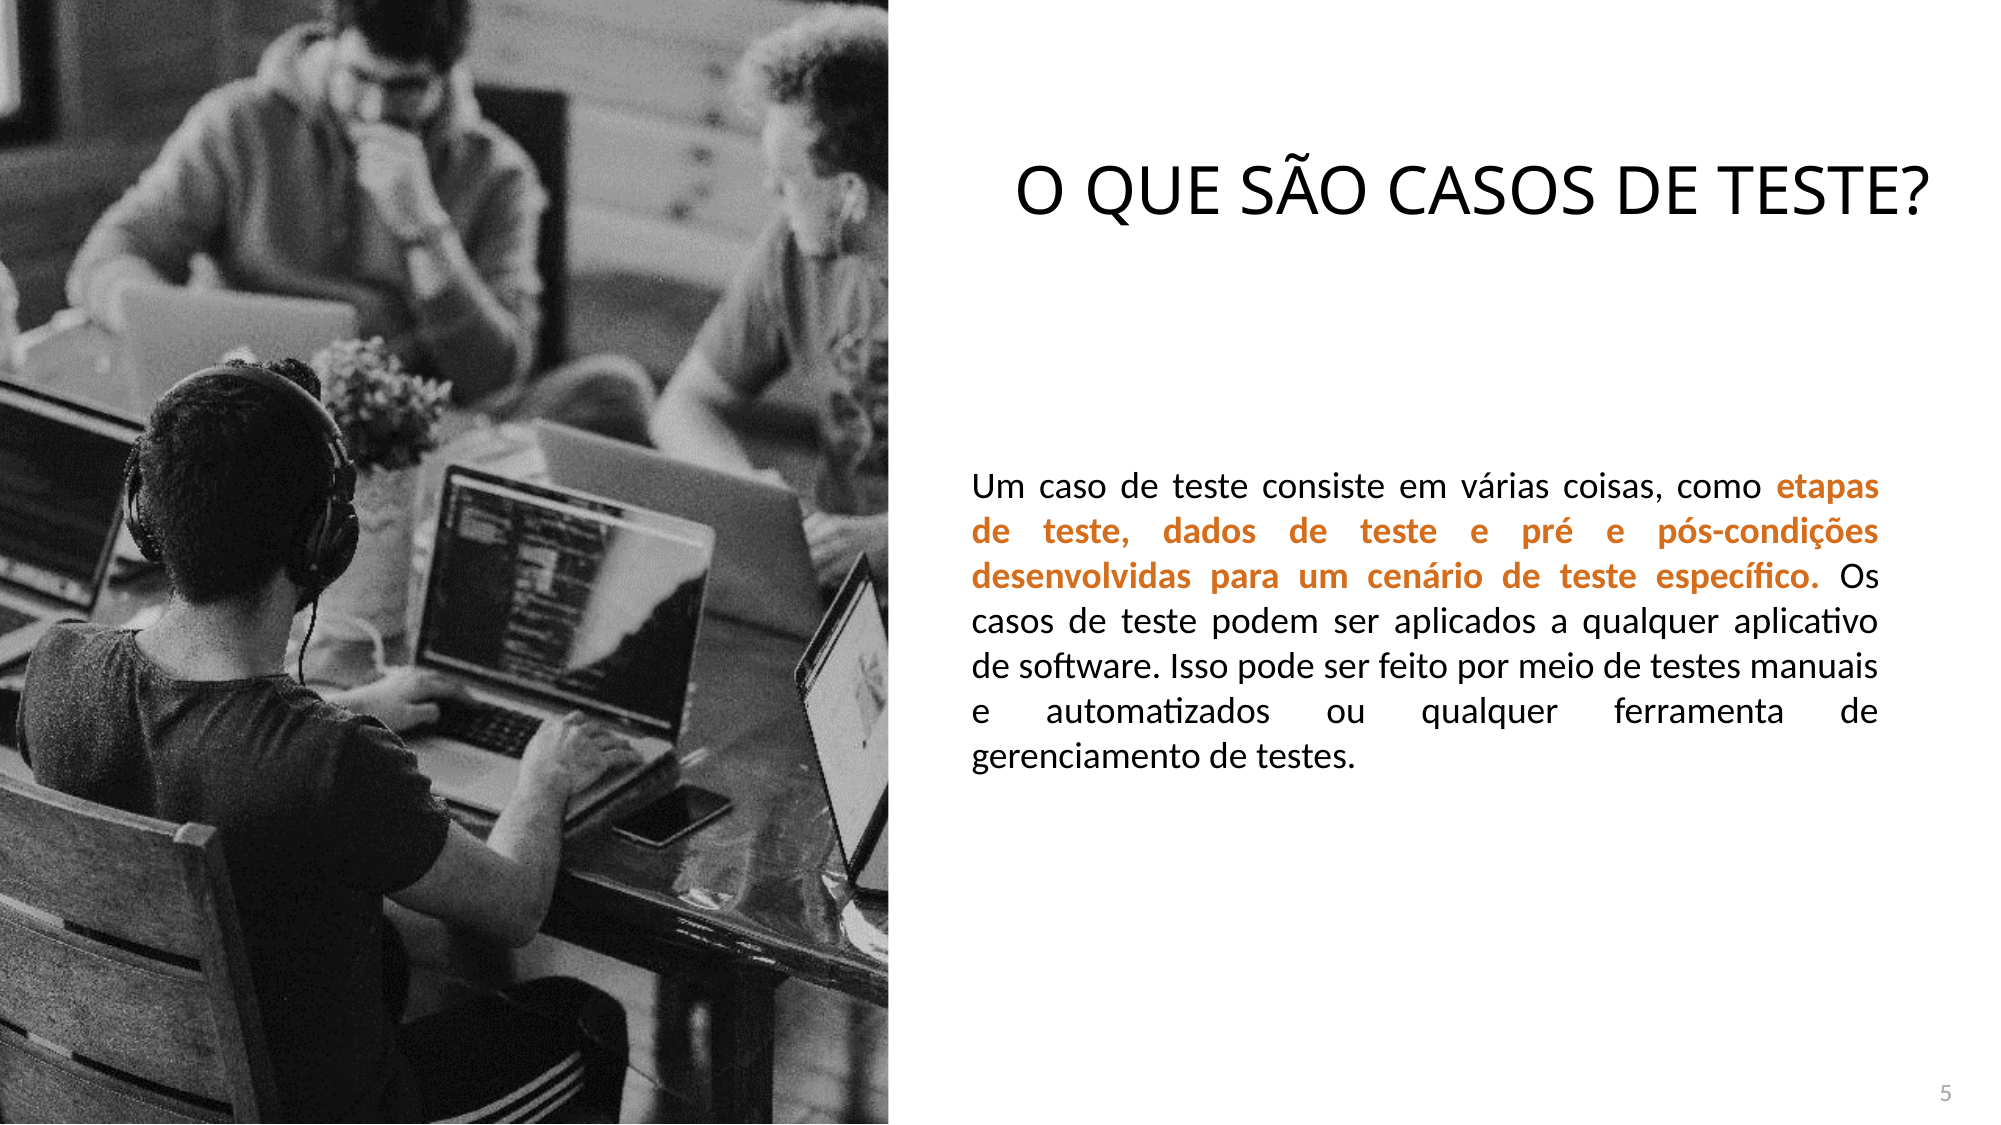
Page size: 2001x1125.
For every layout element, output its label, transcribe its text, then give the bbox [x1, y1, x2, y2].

slide_number 5 [1894, 1061, 1968, 1121]
picture [0, 0, 889, 1124]
list Um caso de teste consiste em várias coisas, como etapas de teste, dados de teste e pré e pós-condições desenvolvidas para um cenário de teste específico. Os casos de teste podem ser aplicados a qualquer aplicativo de software. Isso pode ser feito por meio de testes manuais e automatizados ou qualquer ferramenta de gerenciamento de testes. [956, 453, 1895, 818]
title O que são Casos de Teste? [999, 100, 1968, 246]
